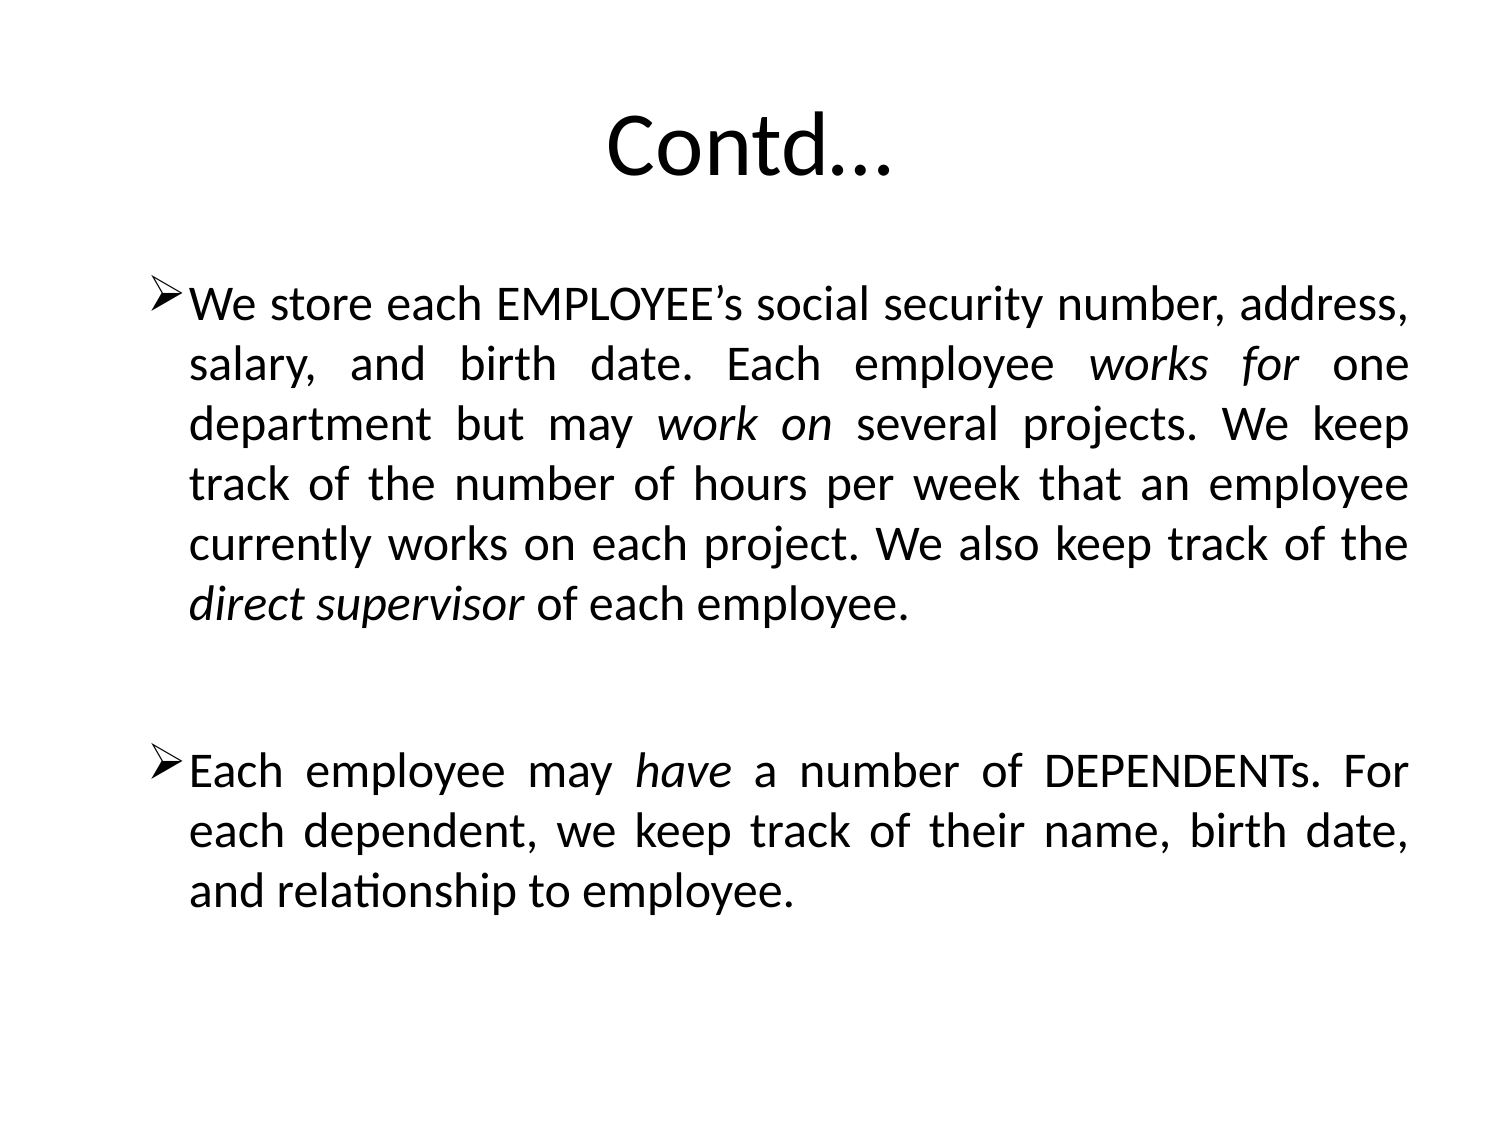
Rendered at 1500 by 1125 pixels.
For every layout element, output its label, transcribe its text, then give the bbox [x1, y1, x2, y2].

list We store each EMPLOYEE’s social security number, address, salary, and birth date. Each employee works for one department but may work on several projects. We keep track of the number of hours per week that an employee currently works on each project. We also keep track of the direct supervisor of each employee. Each employee may have a number of DEPENDENTs. For each dependent, we keep track of their name, birth date, and relationship to employee. [75, 262, 1425, 1005]
title Contd… [75, 45, 1425, 233]
